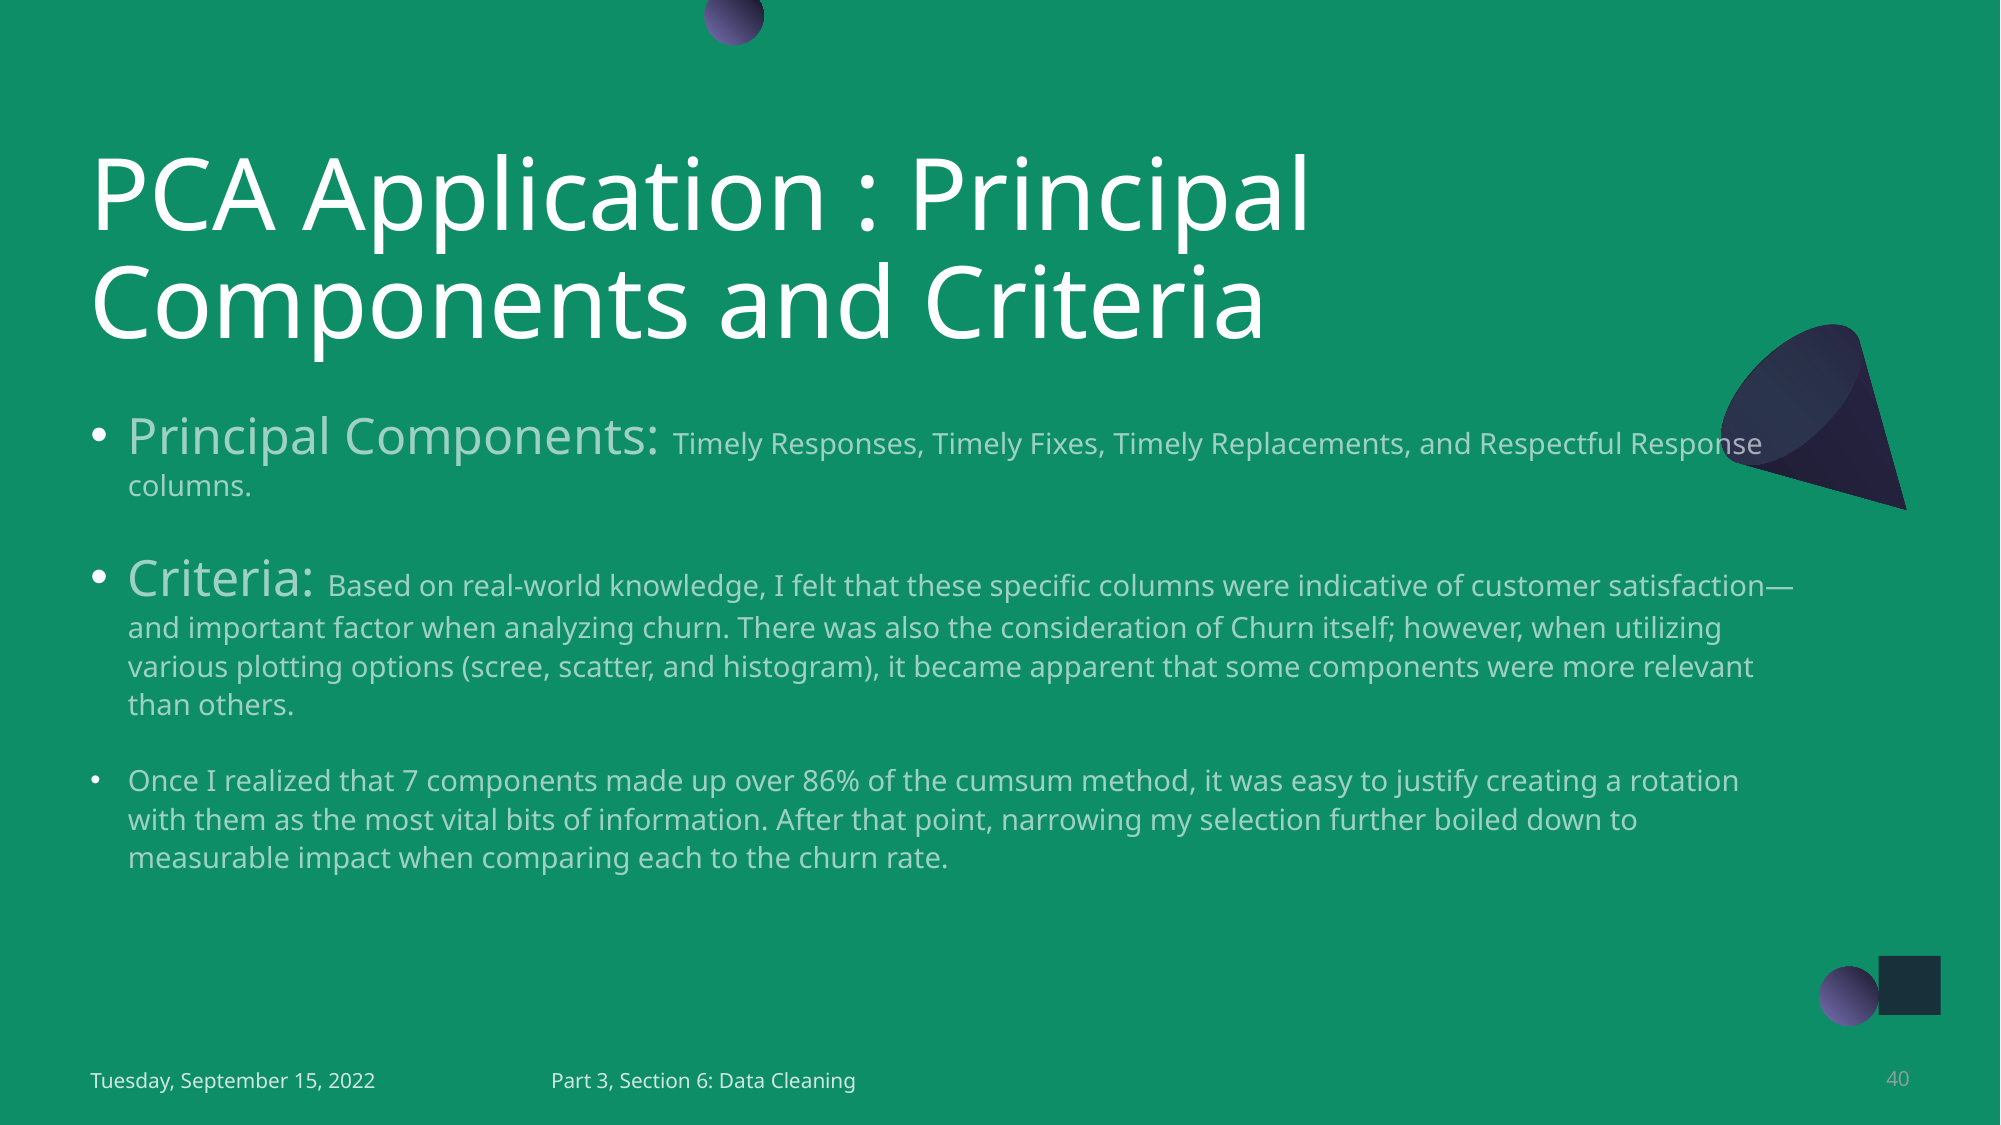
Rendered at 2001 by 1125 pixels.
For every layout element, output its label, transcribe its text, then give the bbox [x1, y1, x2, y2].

footer Part 3, Section 6: Data Cleaning [551, 1067, 1598, 1093]
slide_number 40 [1632, 1067, 1910, 1093]
text_box [703, 0, 765, 47]
title PCA Application : Principal Components and Criteria [89, 144, 1910, 363]
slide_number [90, 1067, 522, 1093]
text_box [1702, 332, 1922, 541]
list Principal Components: Timely Responses, Timely Fixes, Timely Replacements, and Respectful Response columns. Criteria: Based on real-world knowledge, I felt that these specific columns were indicative of customer satisfaction—and important factor when analyzing churn. There was also the consideration of Churn itself; however, when utilizing various plotting options (scree, scatter, and histogram), it became apparent that some components were more relevant than others. Once I realized that 7 components made up over 86% of the cumsum method, it was easy to justify creating a rotation with them as the most vital bits of information. After that point, narrowing my selection further boiled down to measurable impact when comparing each to the churn rate. [90, 398, 1799, 975]
